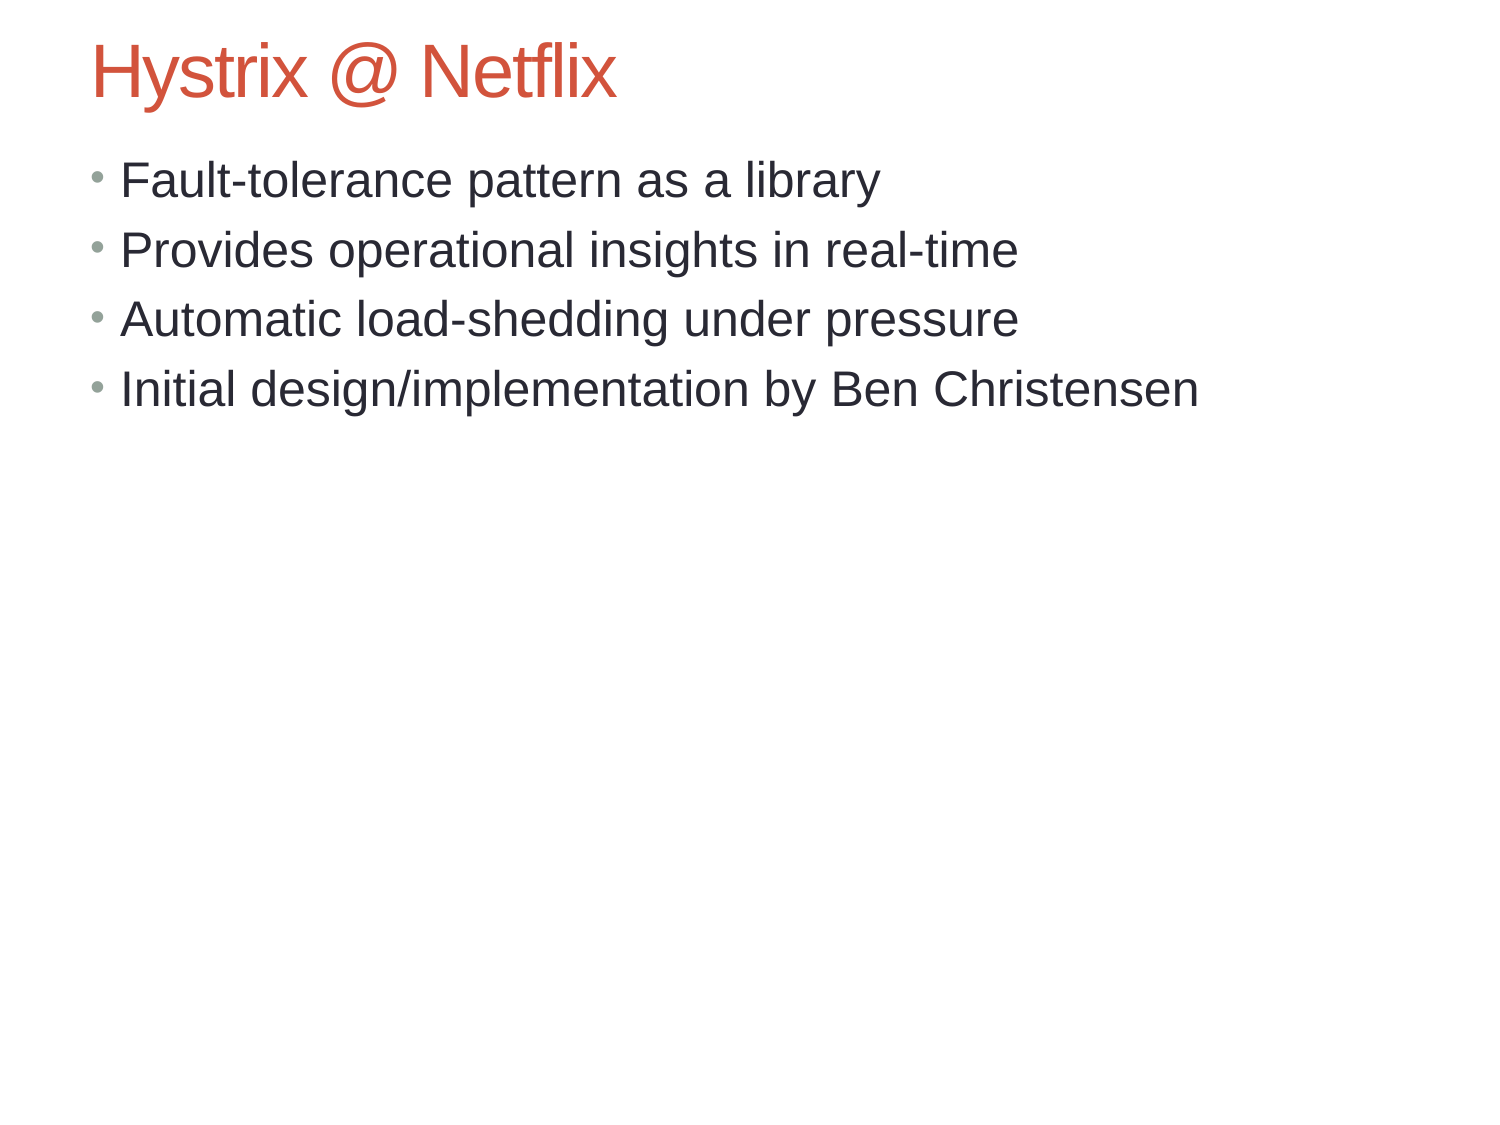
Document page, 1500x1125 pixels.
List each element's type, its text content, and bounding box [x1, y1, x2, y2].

list Fault-tolerance pattern as a library Provides operational insights in real-time Automatic load-shedding under pressure Initial design/implementation by Ben Christensen [75, 139, 1425, 1063]
title Hystrix @ Netflix [75, 14, 1425, 121]
